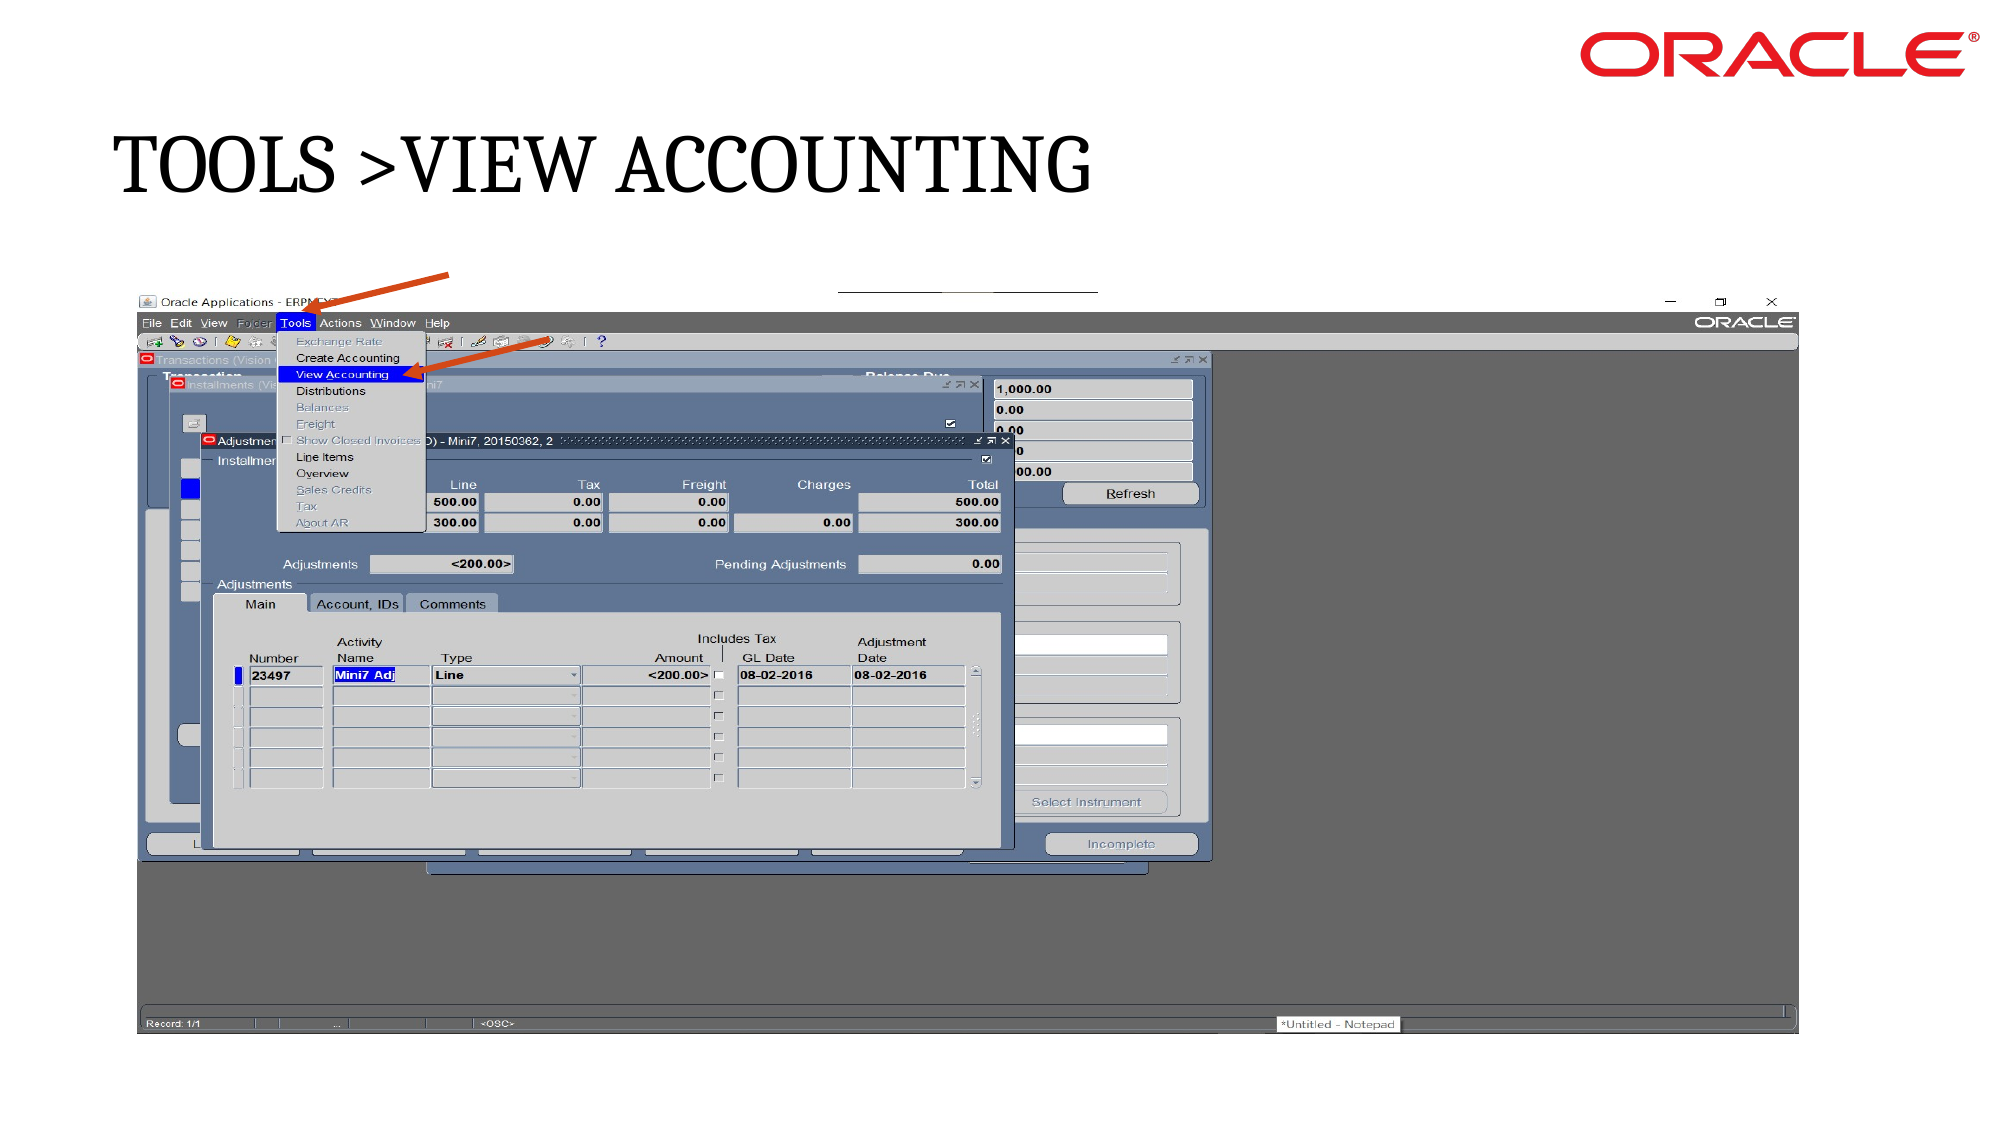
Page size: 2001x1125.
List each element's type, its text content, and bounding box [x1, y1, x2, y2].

title Tools >View Accounting [97, 56, 1905, 275]
picture [137, 292, 1798, 1033]
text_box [303, 277, 447, 309]
picture [1558, 3, 2001, 105]
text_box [405, 342, 548, 373]
